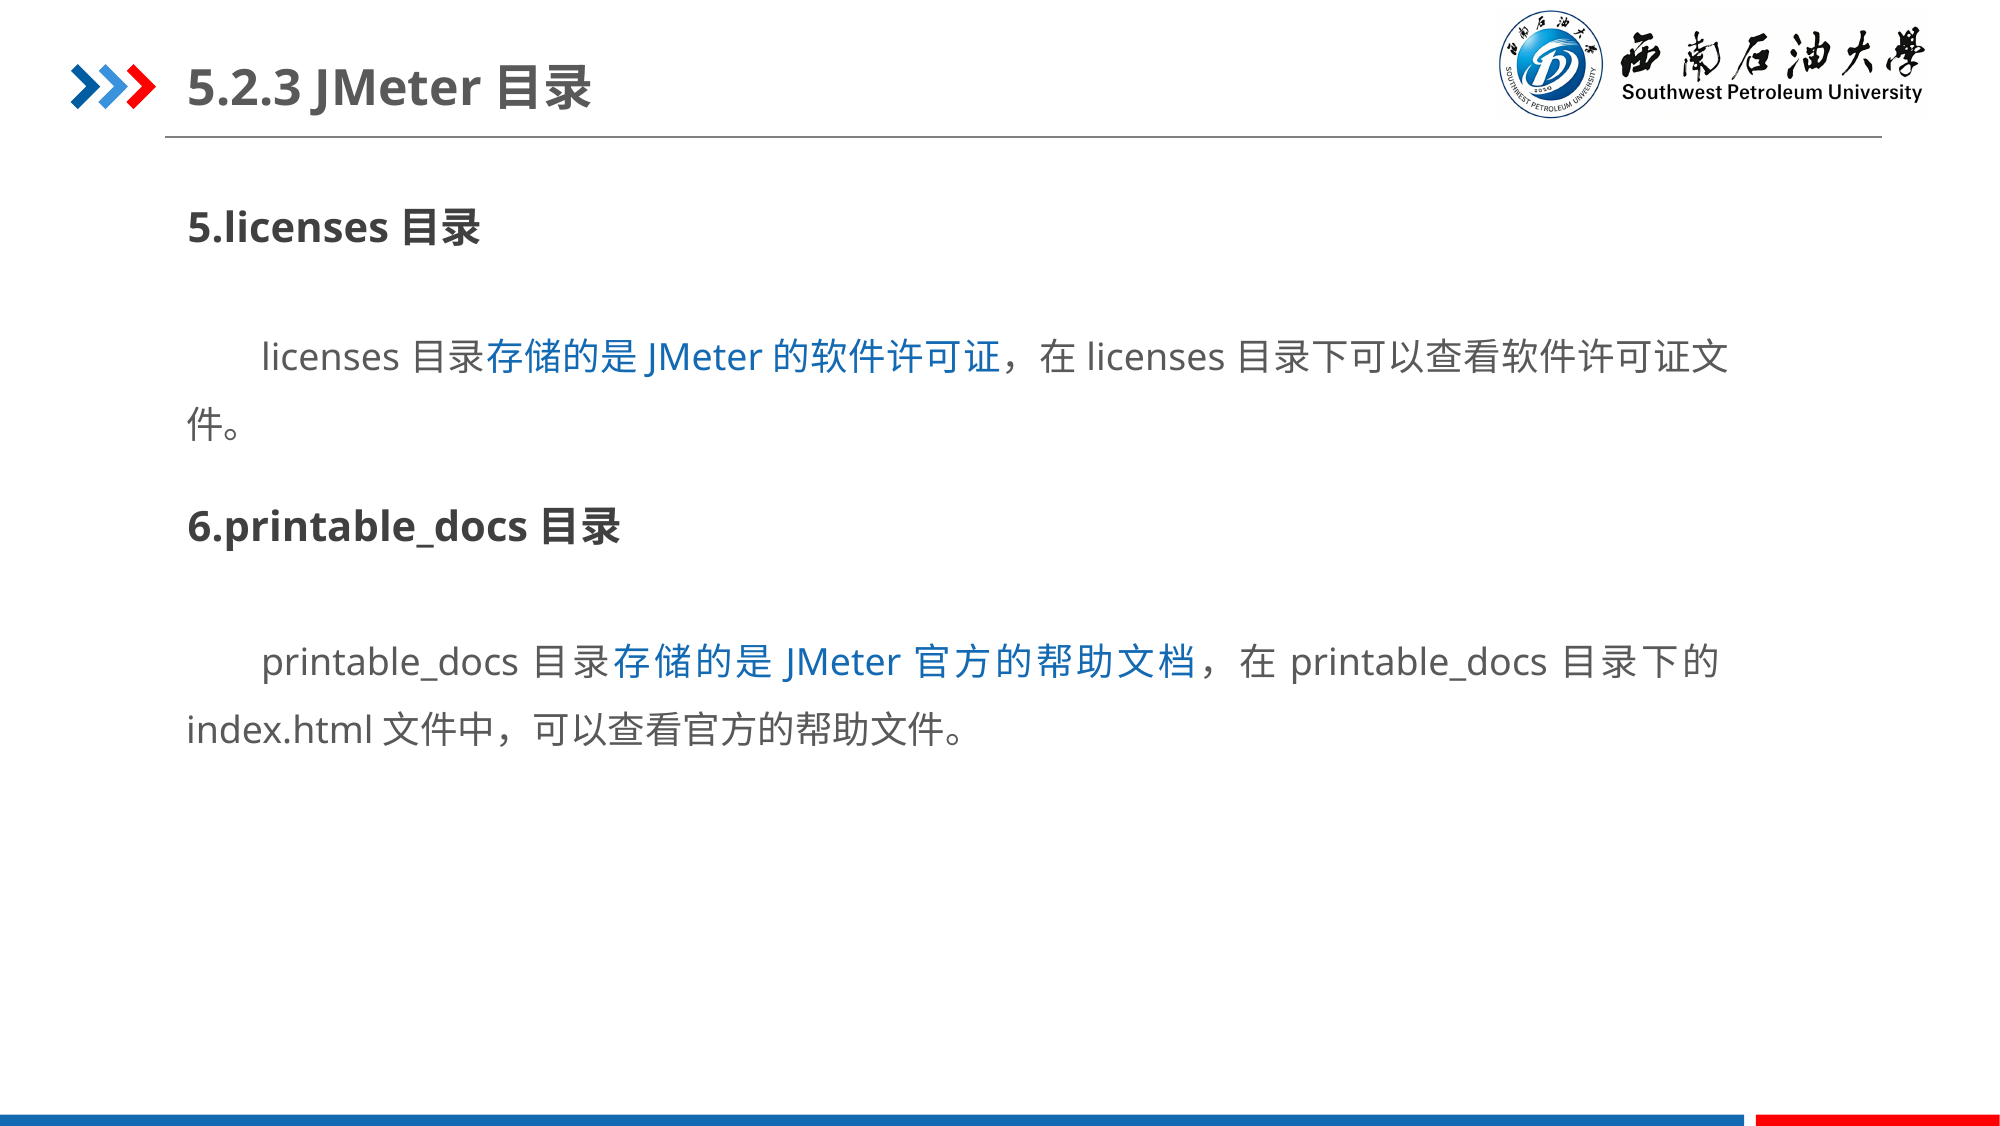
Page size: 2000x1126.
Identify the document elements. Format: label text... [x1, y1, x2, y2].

text_box printable_docs目录存储的是JMeter官方的帮助文档，在printable_docs目录下的index.html文件中，可以查看官方的帮助文件。 [171, 608, 1744, 758]
text_box 6.printable_docs目录 [187, 499, 672, 550]
text_box 5.2.3 JMeter目录 [187, 43, 1579, 127]
text_box licenses目录存储的是JMeter的软件许可证，在licenses目录下可以查看软件许可证文件。 [171, 303, 1744, 453]
text_box 5.licenses目录 [187, 201, 672, 252]
picture [1496, 8, 1929, 120]
